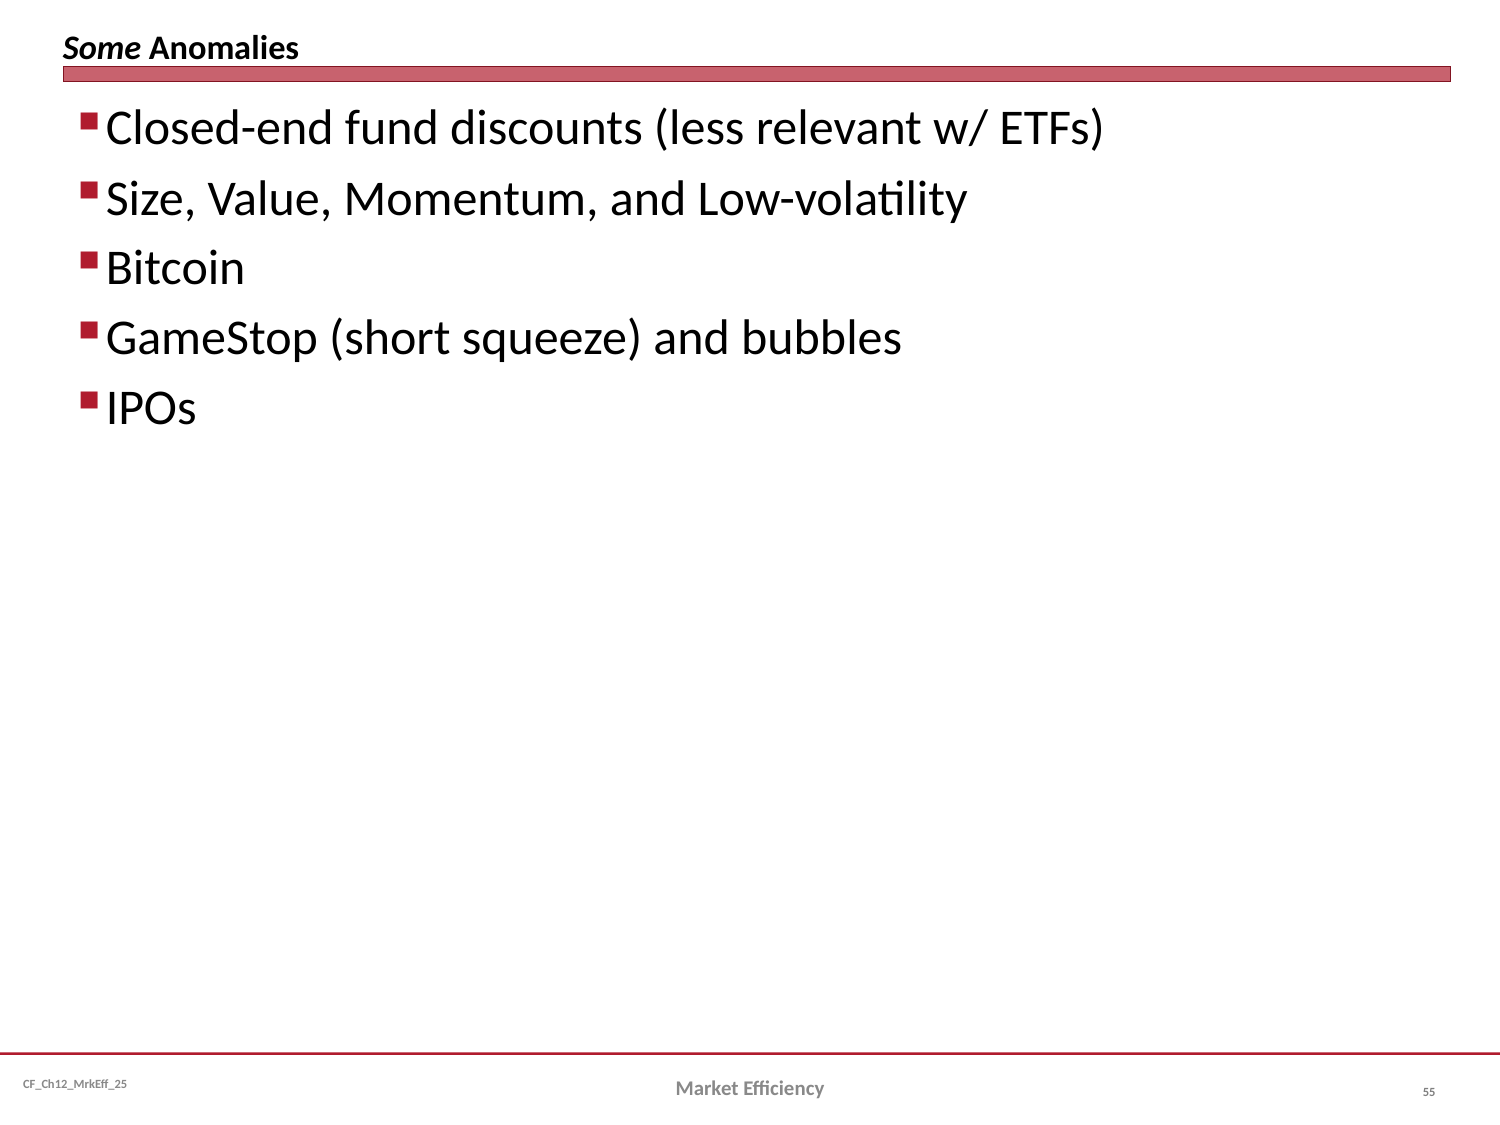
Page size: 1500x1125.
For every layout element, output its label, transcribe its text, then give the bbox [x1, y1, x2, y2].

footer Market Efficiency [512, 1056, 988, 1117]
slide_number 55 [1375, 1061, 1451, 1122]
title Some Anomalies [62, 6, 1451, 67]
list Closed-end fund discounts (less relevant w/ ETFs) Size, Value, Momentum, and Low-volatility Bitcoin GameStop (short squeeze) and bubbles IPOs [63, 87, 1451, 1041]
